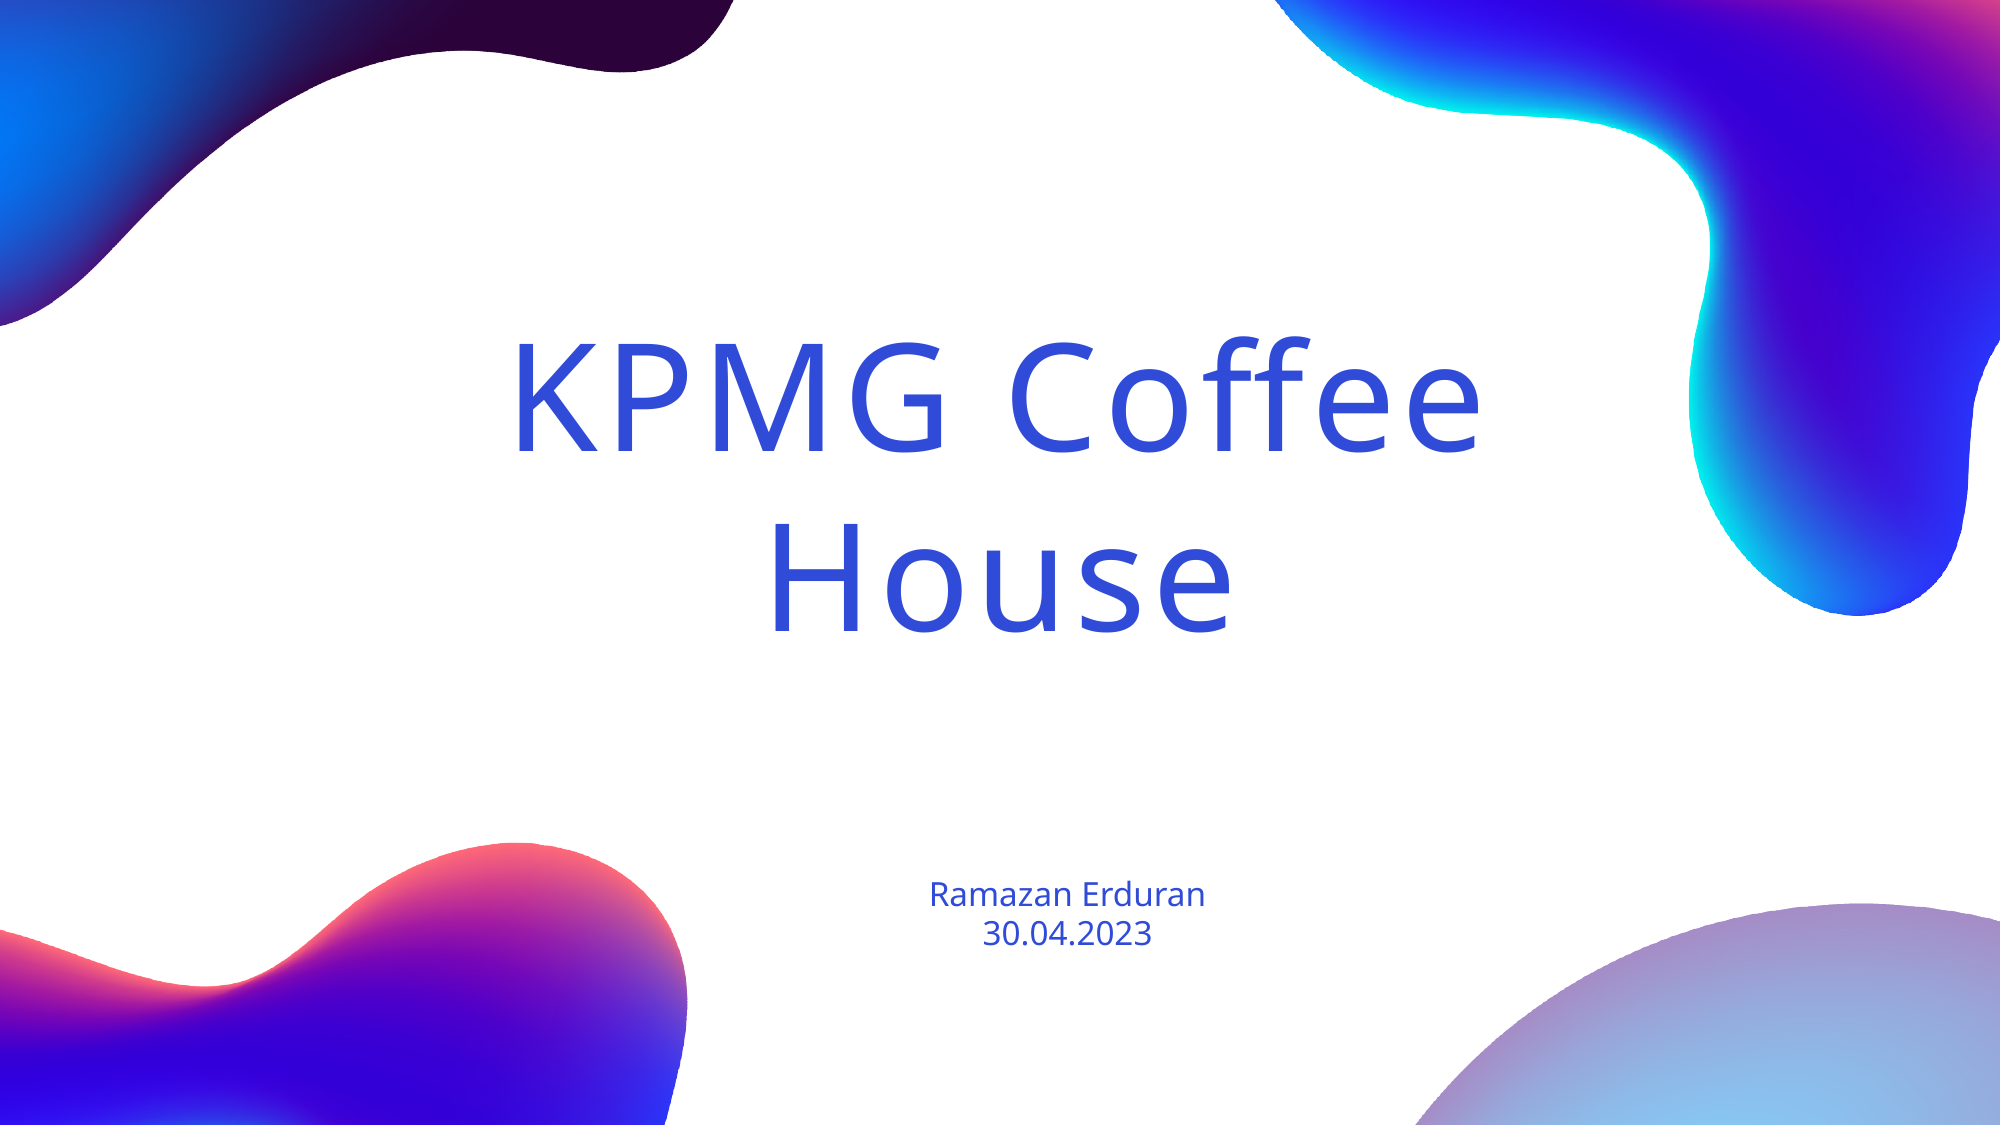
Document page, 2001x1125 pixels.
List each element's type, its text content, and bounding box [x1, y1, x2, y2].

picture [0, 755, 777, 1125]
picture [1069, 0, 2000, 659]
text_box KPMG Coffee House [425, 294, 1575, 670]
picture [1301, 903, 2000, 1125]
picture [0, 0, 775, 328]
text_box Ramazan Erduran 30.04.2023 [743, 865, 1642, 960]
